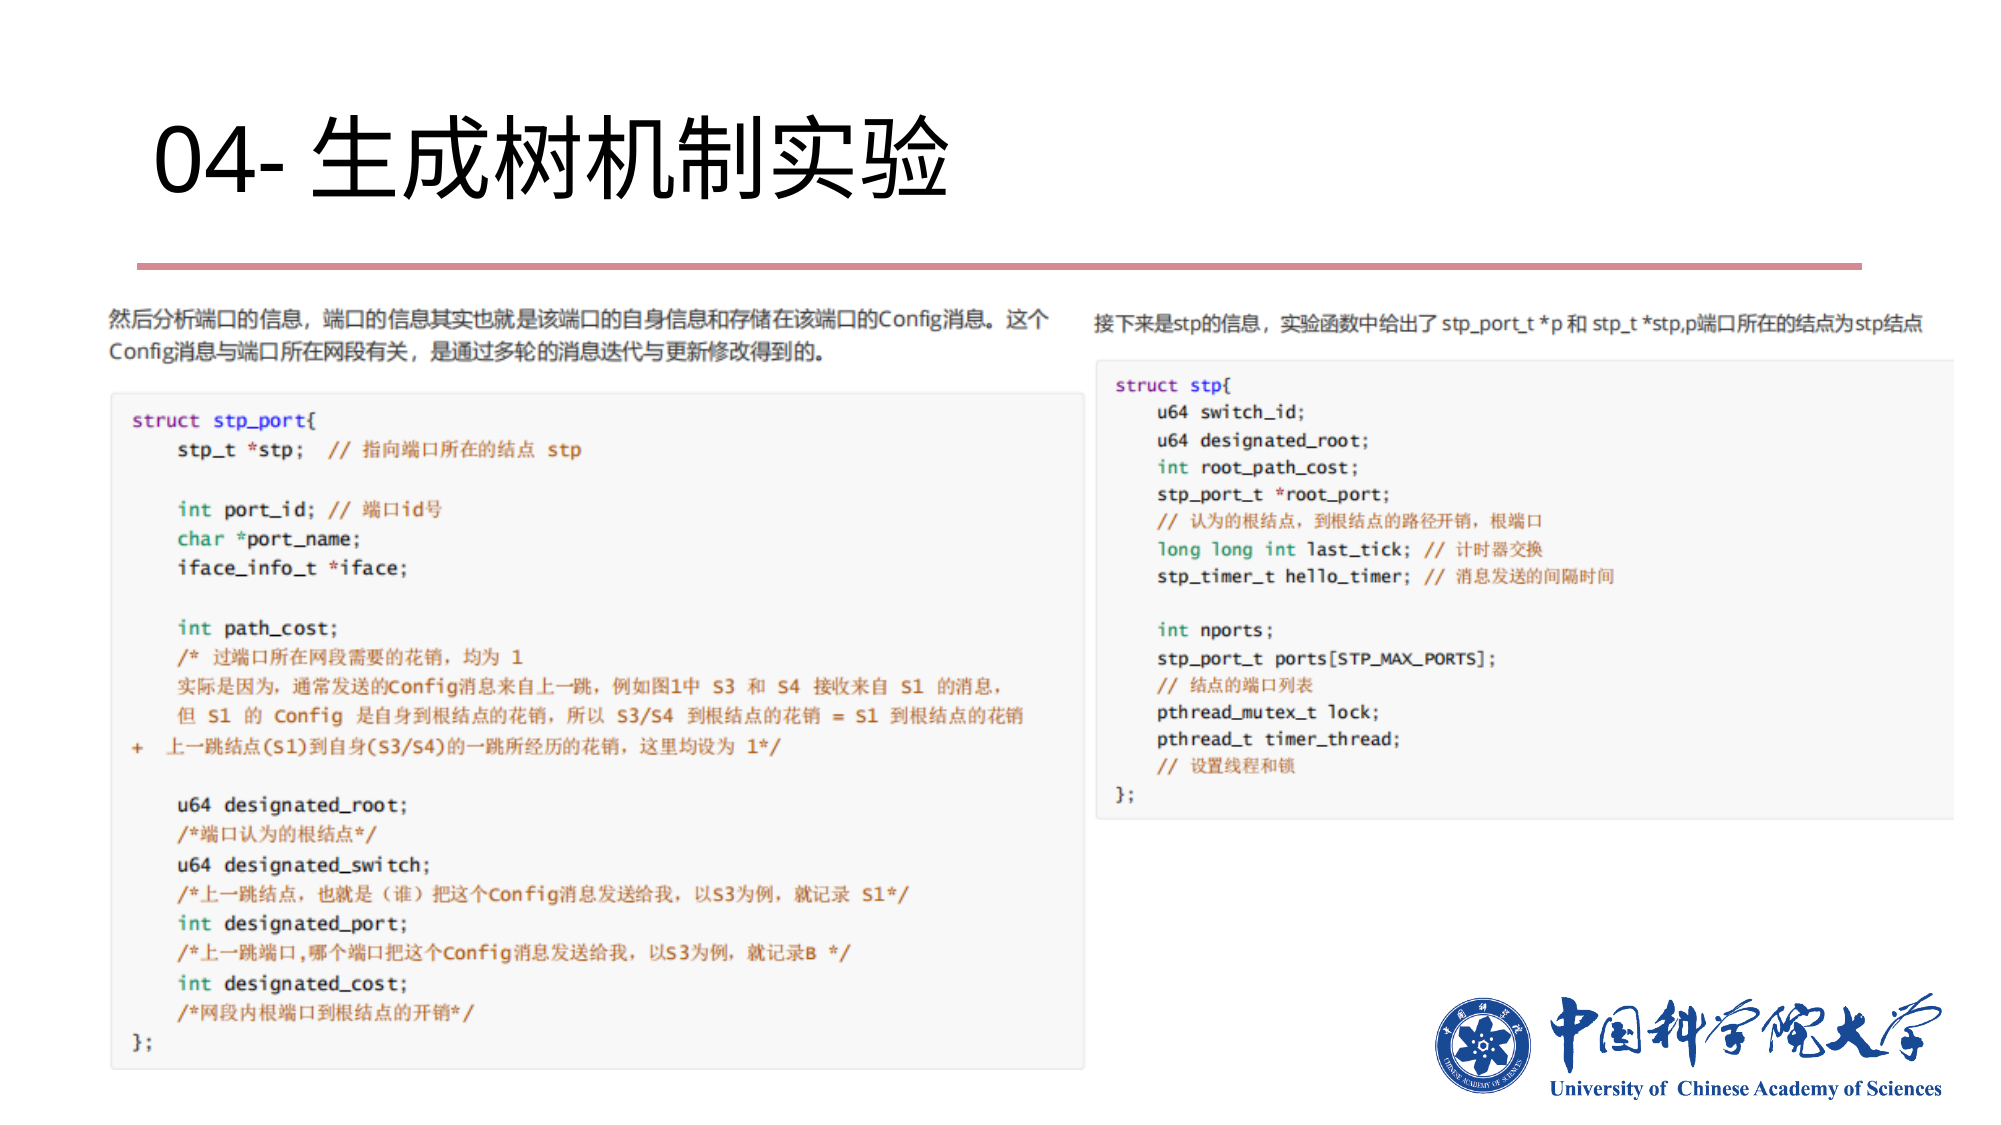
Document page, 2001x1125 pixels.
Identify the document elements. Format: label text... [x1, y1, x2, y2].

picture [1435, 993, 1942, 1100]
picture [93, 299, 1954, 1070]
title 04-生成树机制实验 [137, 59, 1863, 267]
